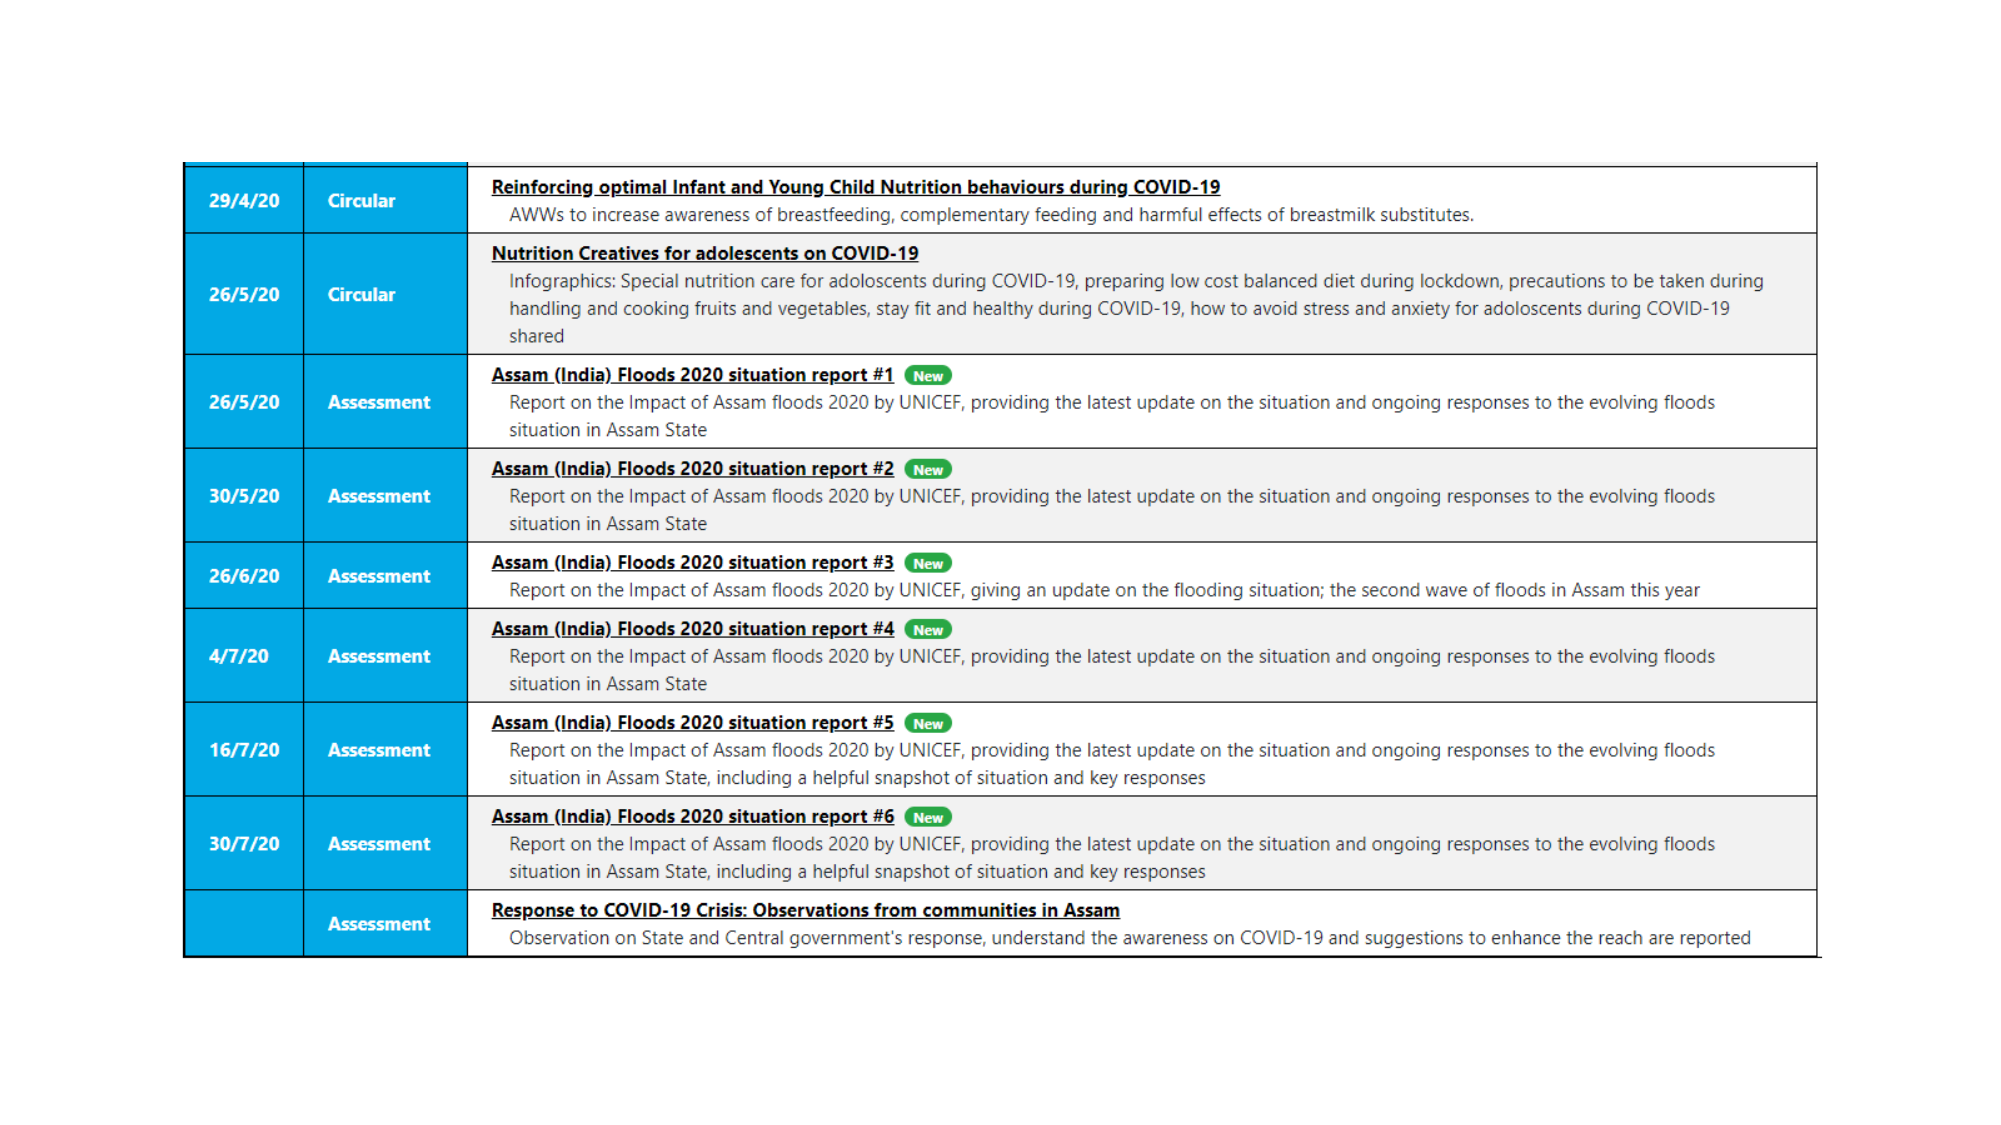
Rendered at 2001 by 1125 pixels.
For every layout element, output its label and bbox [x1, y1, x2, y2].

picture [231, 194, 239, 208]
picture [259, 395, 267, 408]
picture [424, 919, 430, 930]
picture [211, 743, 217, 756]
picture [251, 489, 258, 503]
picture [377, 573, 422, 582]
picture [259, 743, 267, 756]
picture [329, 288, 352, 301]
picture [270, 569, 279, 582]
picture [240, 569, 249, 582]
picture [211, 837, 249, 851]
picture [329, 649, 376, 662]
picture [210, 649, 239, 663]
picture [374, 288, 395, 301]
picture [270, 194, 279, 207]
picture [329, 743, 376, 756]
picture [270, 489, 279, 502]
picture [424, 491, 430, 502]
picture [221, 743, 249, 757]
picture [424, 571, 430, 582]
picture [270, 395, 279, 408]
picture [270, 288, 279, 301]
picture [353, 292, 371, 301]
picture [210, 569, 239, 583]
picture [424, 745, 430, 756]
picture [240, 194, 257, 208]
picture [377, 653, 422, 662]
picture [424, 651, 430, 662]
picture [251, 569, 258, 583]
picture [329, 569, 376, 582]
picture [329, 917, 422, 930]
picture [251, 743, 258, 757]
picture [240, 649, 247, 663]
picture [177, 162, 1823, 963]
picture [377, 399, 422, 408]
picture [270, 743, 279, 756]
picture [259, 194, 267, 207]
picture [353, 198, 371, 207]
picture [210, 395, 249, 409]
picture [377, 747, 422, 756]
picture [424, 397, 430, 408]
picture [210, 288, 249, 302]
picture [250, 288, 257, 302]
picture [259, 837, 267, 850]
picture [329, 194, 352, 207]
picture [259, 569, 267, 582]
picture [329, 395, 376, 408]
picture [329, 837, 422, 850]
picture [248, 649, 269, 662]
picture [270, 837, 279, 850]
picture [210, 194, 230, 207]
picture [259, 288, 267, 301]
picture [424, 838, 430, 850]
picture [329, 489, 376, 502]
picture [377, 493, 422, 502]
picture [259, 489, 267, 502]
picture [251, 396, 257, 410]
picture [374, 194, 395, 207]
picture [250, 837, 257, 851]
picture [211, 489, 249, 503]
